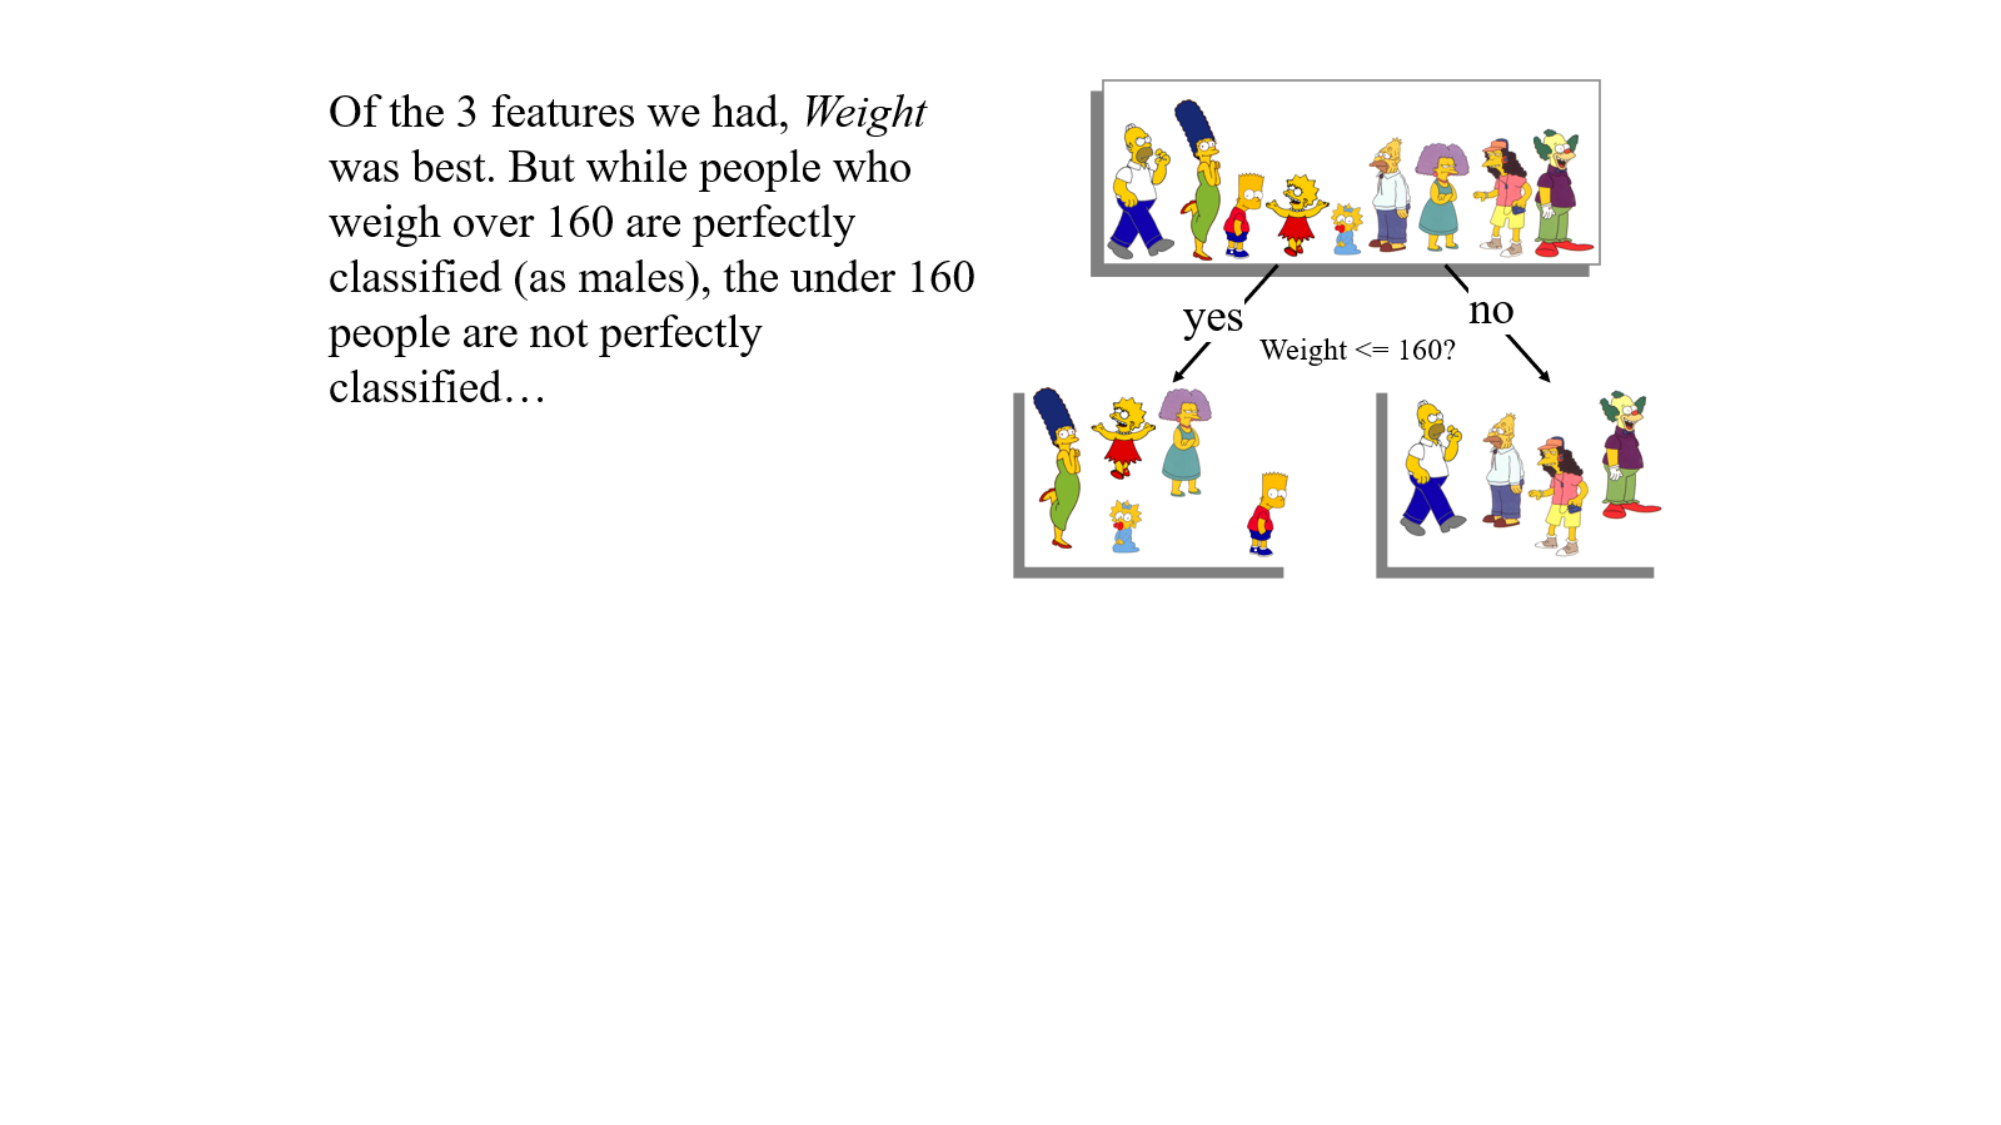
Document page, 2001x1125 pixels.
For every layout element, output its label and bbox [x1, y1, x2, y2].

picture [315, 63, 1685, 1062]
